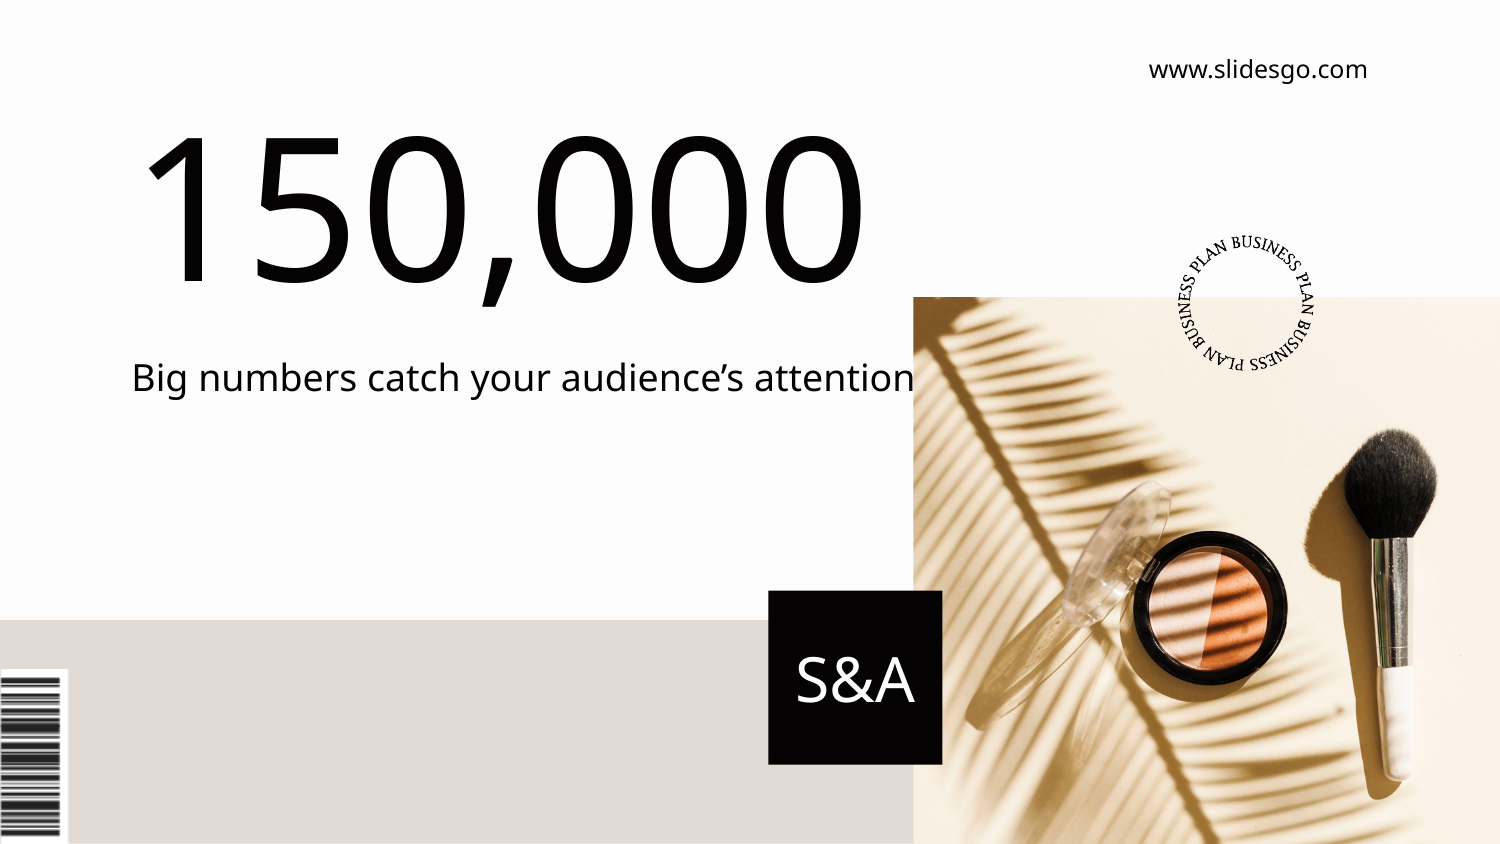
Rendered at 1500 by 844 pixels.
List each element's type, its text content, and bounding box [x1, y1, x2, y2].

title 150,000 [116, 90, 973, 314]
subtitle Big numbers catch your audience’s attention [116, 338, 907, 415]
text_box S&A [768, 590, 907, 765]
picture [913, 235, 1500, 844]
picture [0, 669, 69, 844]
